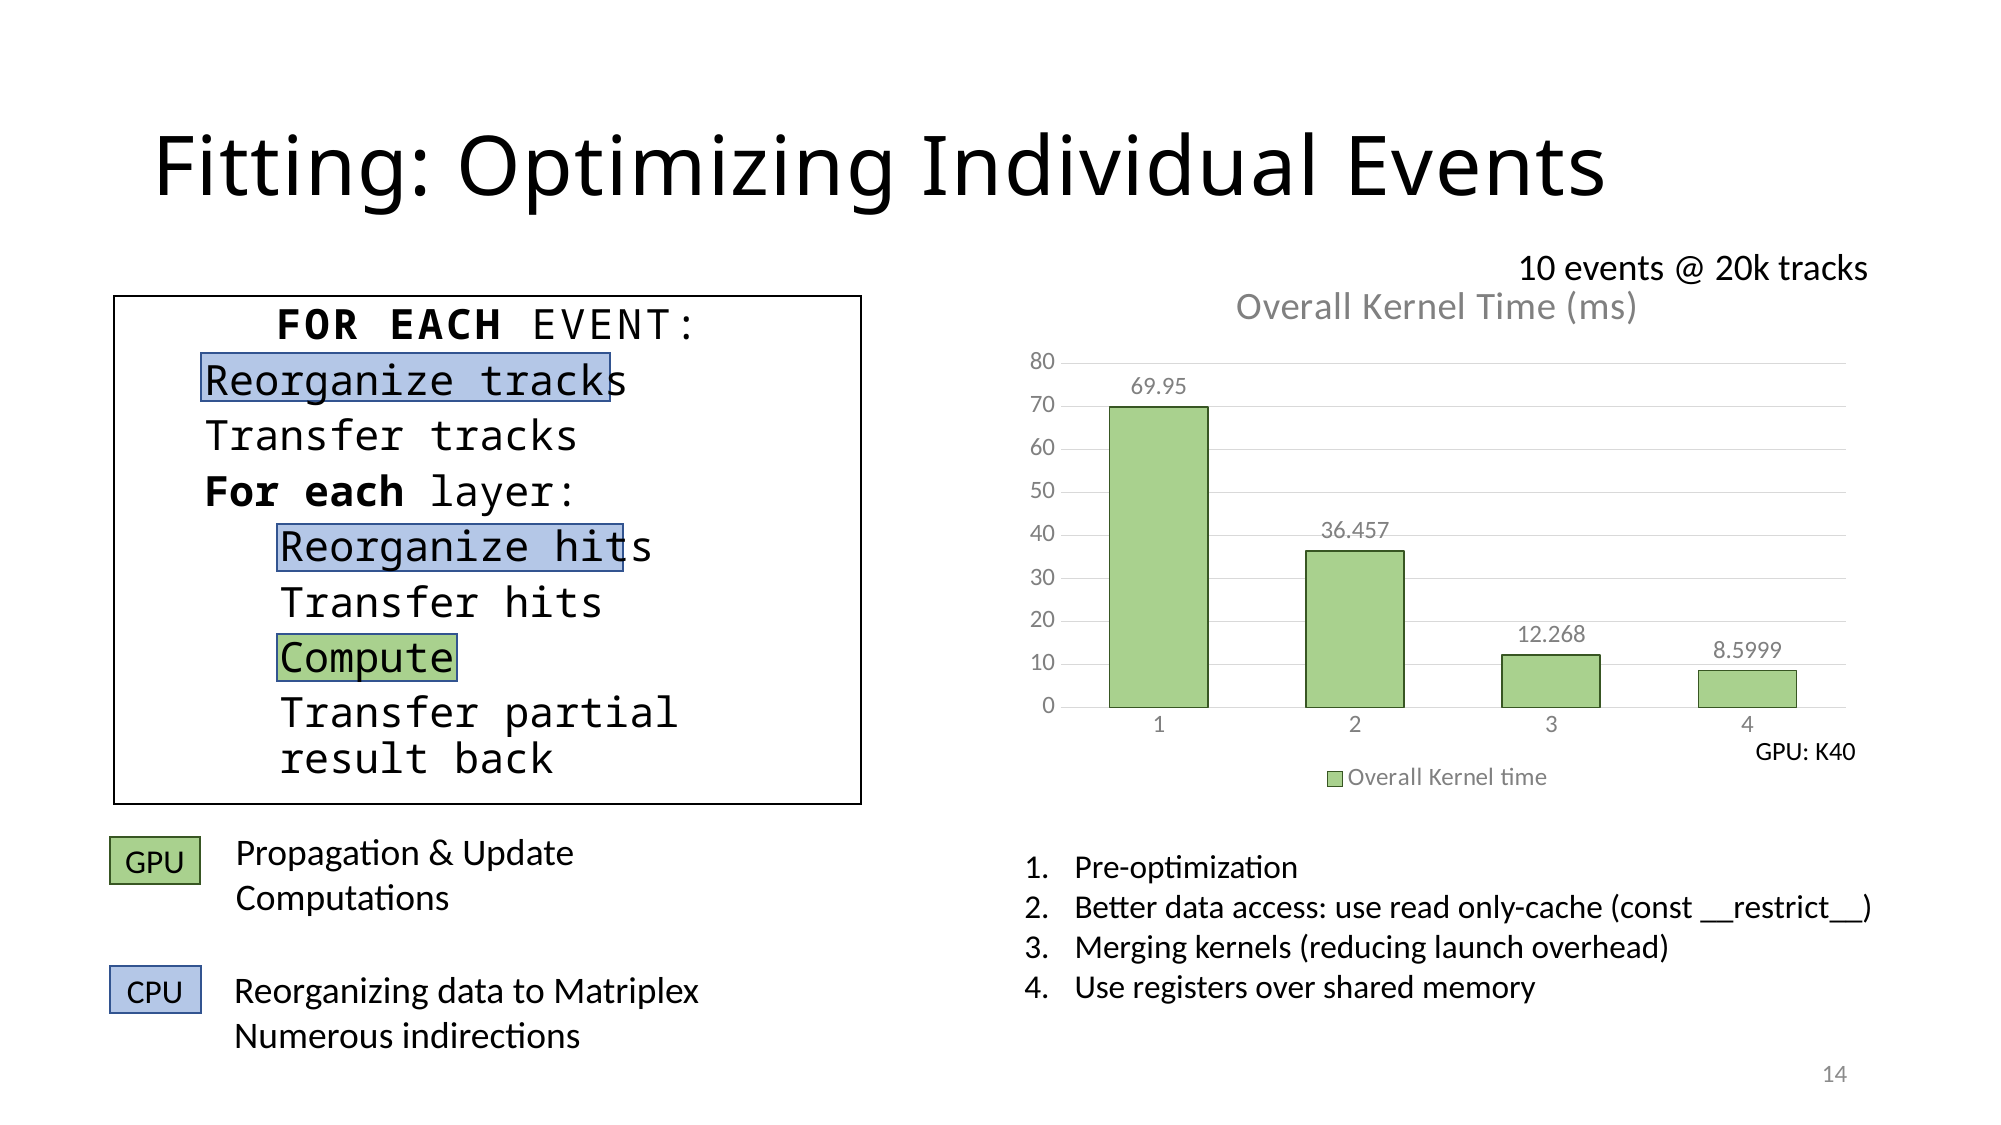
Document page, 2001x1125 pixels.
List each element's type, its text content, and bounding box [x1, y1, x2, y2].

text_box Propagation & Update Computations [220, 820, 590, 926]
title Fitting: Optimizing Individual Events [137, 59, 1863, 278]
chart [1012, 259, 1863, 798]
text_box GPU [109, 836, 201, 885]
text_box Pre-optimization Better data access: use read only-cache (const __restrict__) Merging kernels (reducing launch overhead) Use registers over shared memory [1018, 839, 1880, 1012]
text_box Reorganizing data to Matriplex Numerous indirections [219, 958, 715, 1063]
list For each event: Reorganize tracks Transfer tracks For each layer: Reorganize hits Transfer hits Compute Transfer partial result back [113, 295, 862, 805]
text_box 10 events @ 20k tracks [1502, 235, 1884, 296]
slide_number 14 [1412, 1042, 1863, 1103]
text_box CPU [109, 965, 202, 1014]
